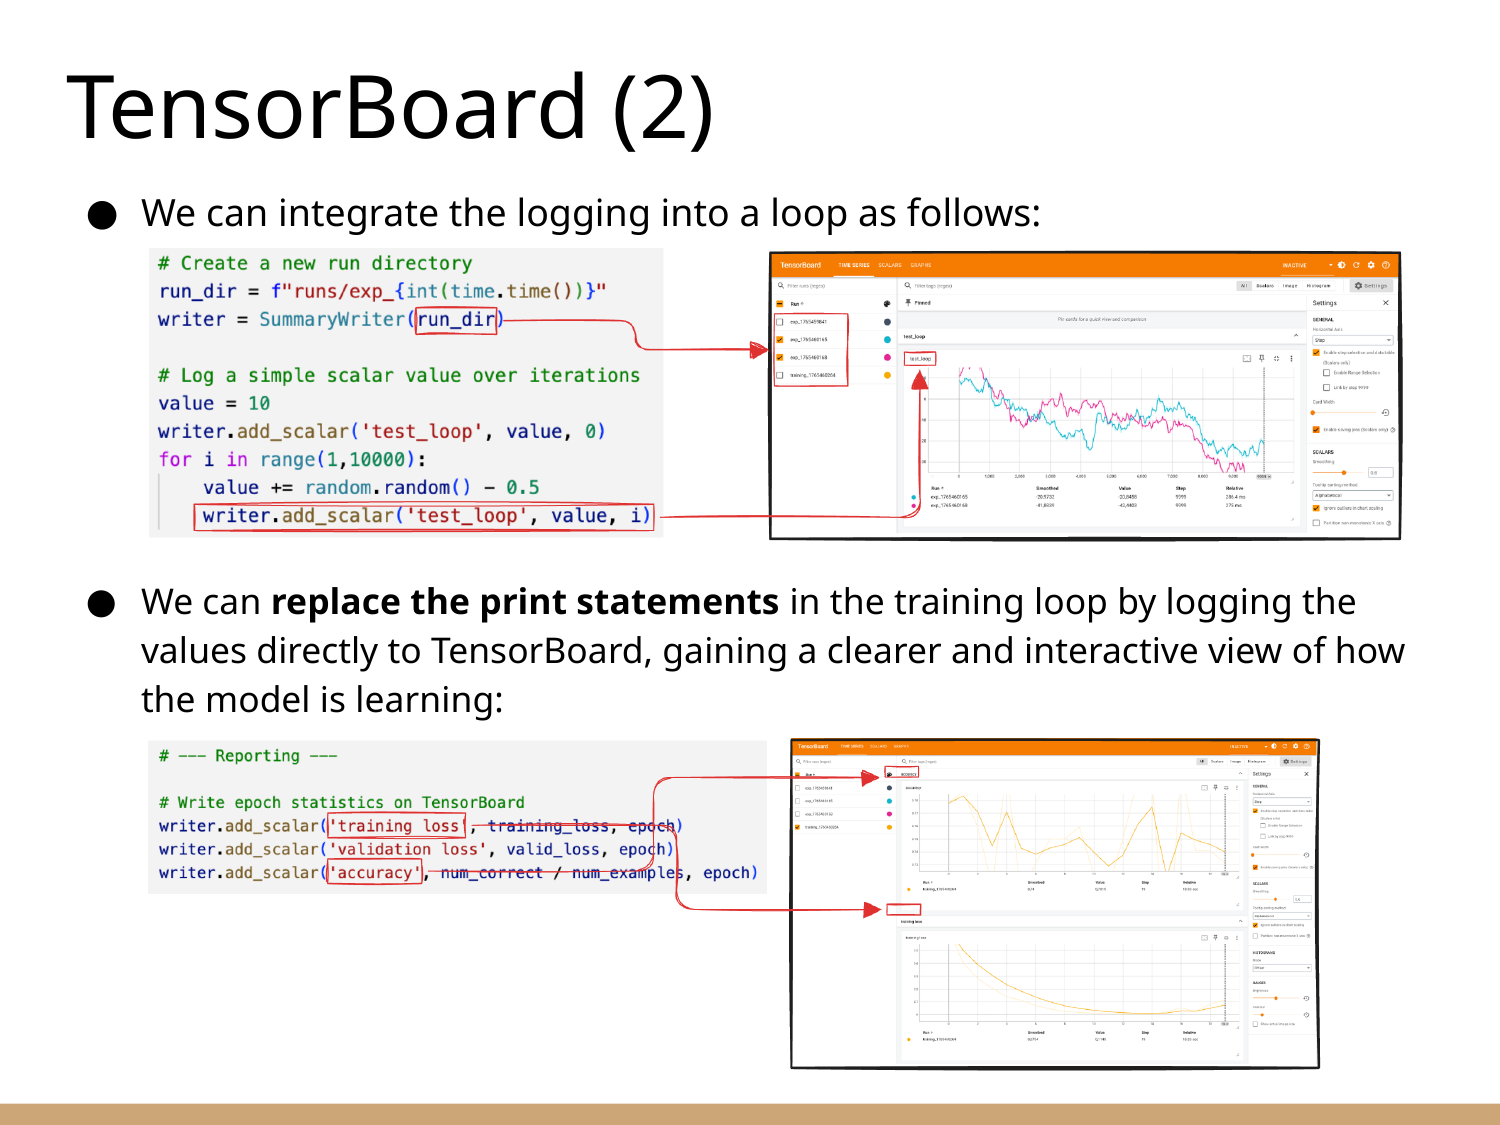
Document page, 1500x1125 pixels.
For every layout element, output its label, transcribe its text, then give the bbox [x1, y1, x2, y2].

picture [136, 726, 1330, 1079]
title TensorBoard (2) [51, 69, 1449, 166]
list We can integrate the logging into a loop as follows: We can replace the print statements in the training loop by logging the values directly to TensorBoard, gaining a clearer and interactive view of how the model is learning: [51, 166, 1449, 982]
picture [136, 235, 1412, 552]
